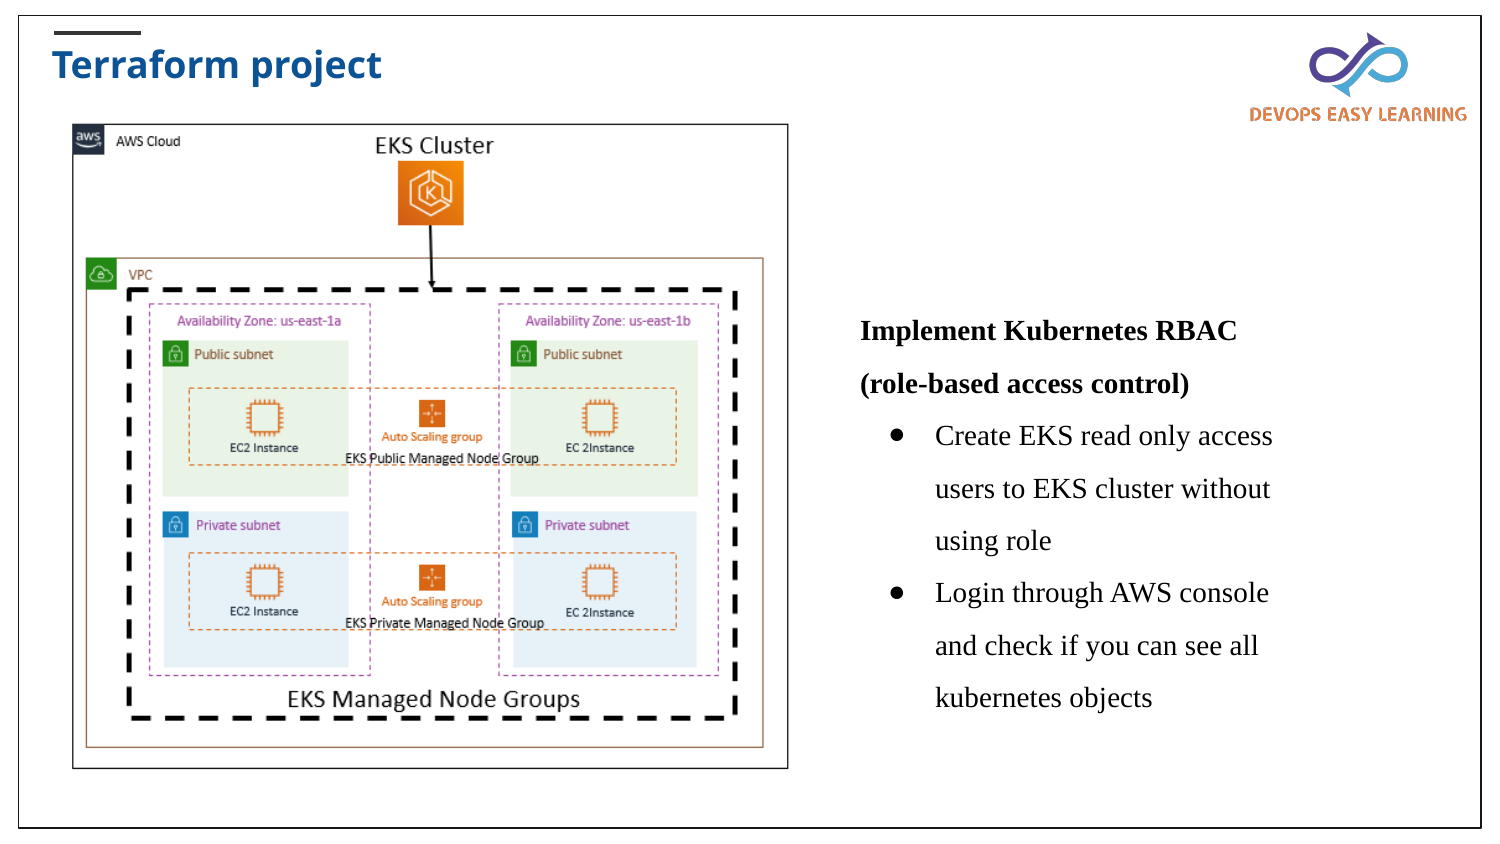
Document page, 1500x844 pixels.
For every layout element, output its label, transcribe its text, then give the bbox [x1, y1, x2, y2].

picture [45, 107, 812, 784]
text_box Implement Kubernetes RBAC (role-based access control) Create EKS read only access users to EKS cluster without using role Login through AWS console and check if you can see all kubernetes objects [845, 279, 1315, 729]
text_box [18, 15, 1482, 829]
text_box Terraform project [36, 33, 1220, 94]
picture [1240, 21, 1477, 141]
